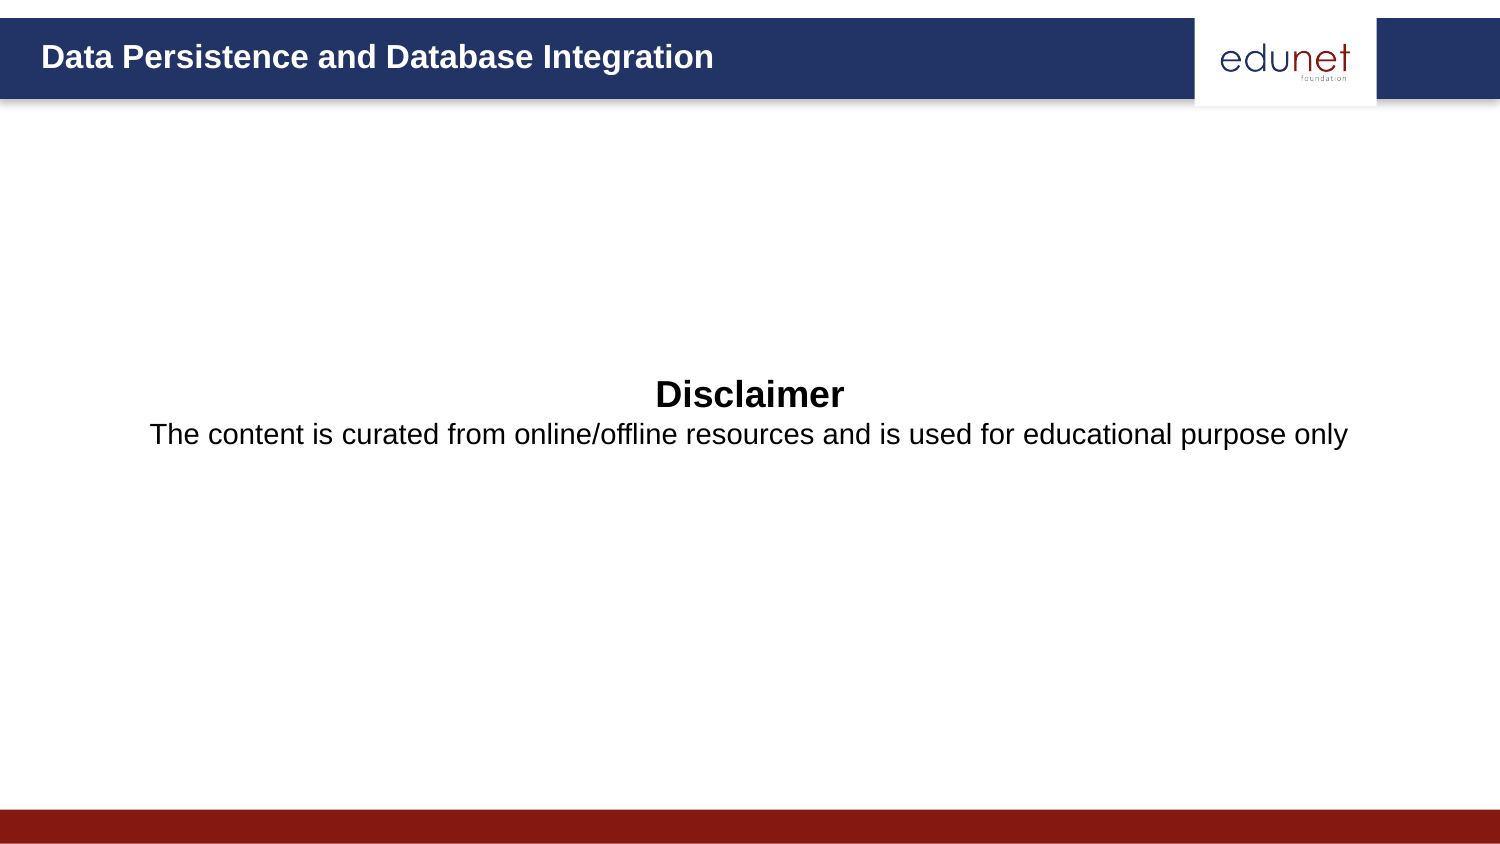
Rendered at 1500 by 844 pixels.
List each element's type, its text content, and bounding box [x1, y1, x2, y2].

picture [1215, 38, 1356, 86]
text_box Disclaimer The content is curated from online/offline resources and is used for educational purpose only [132, 363, 1368, 458]
